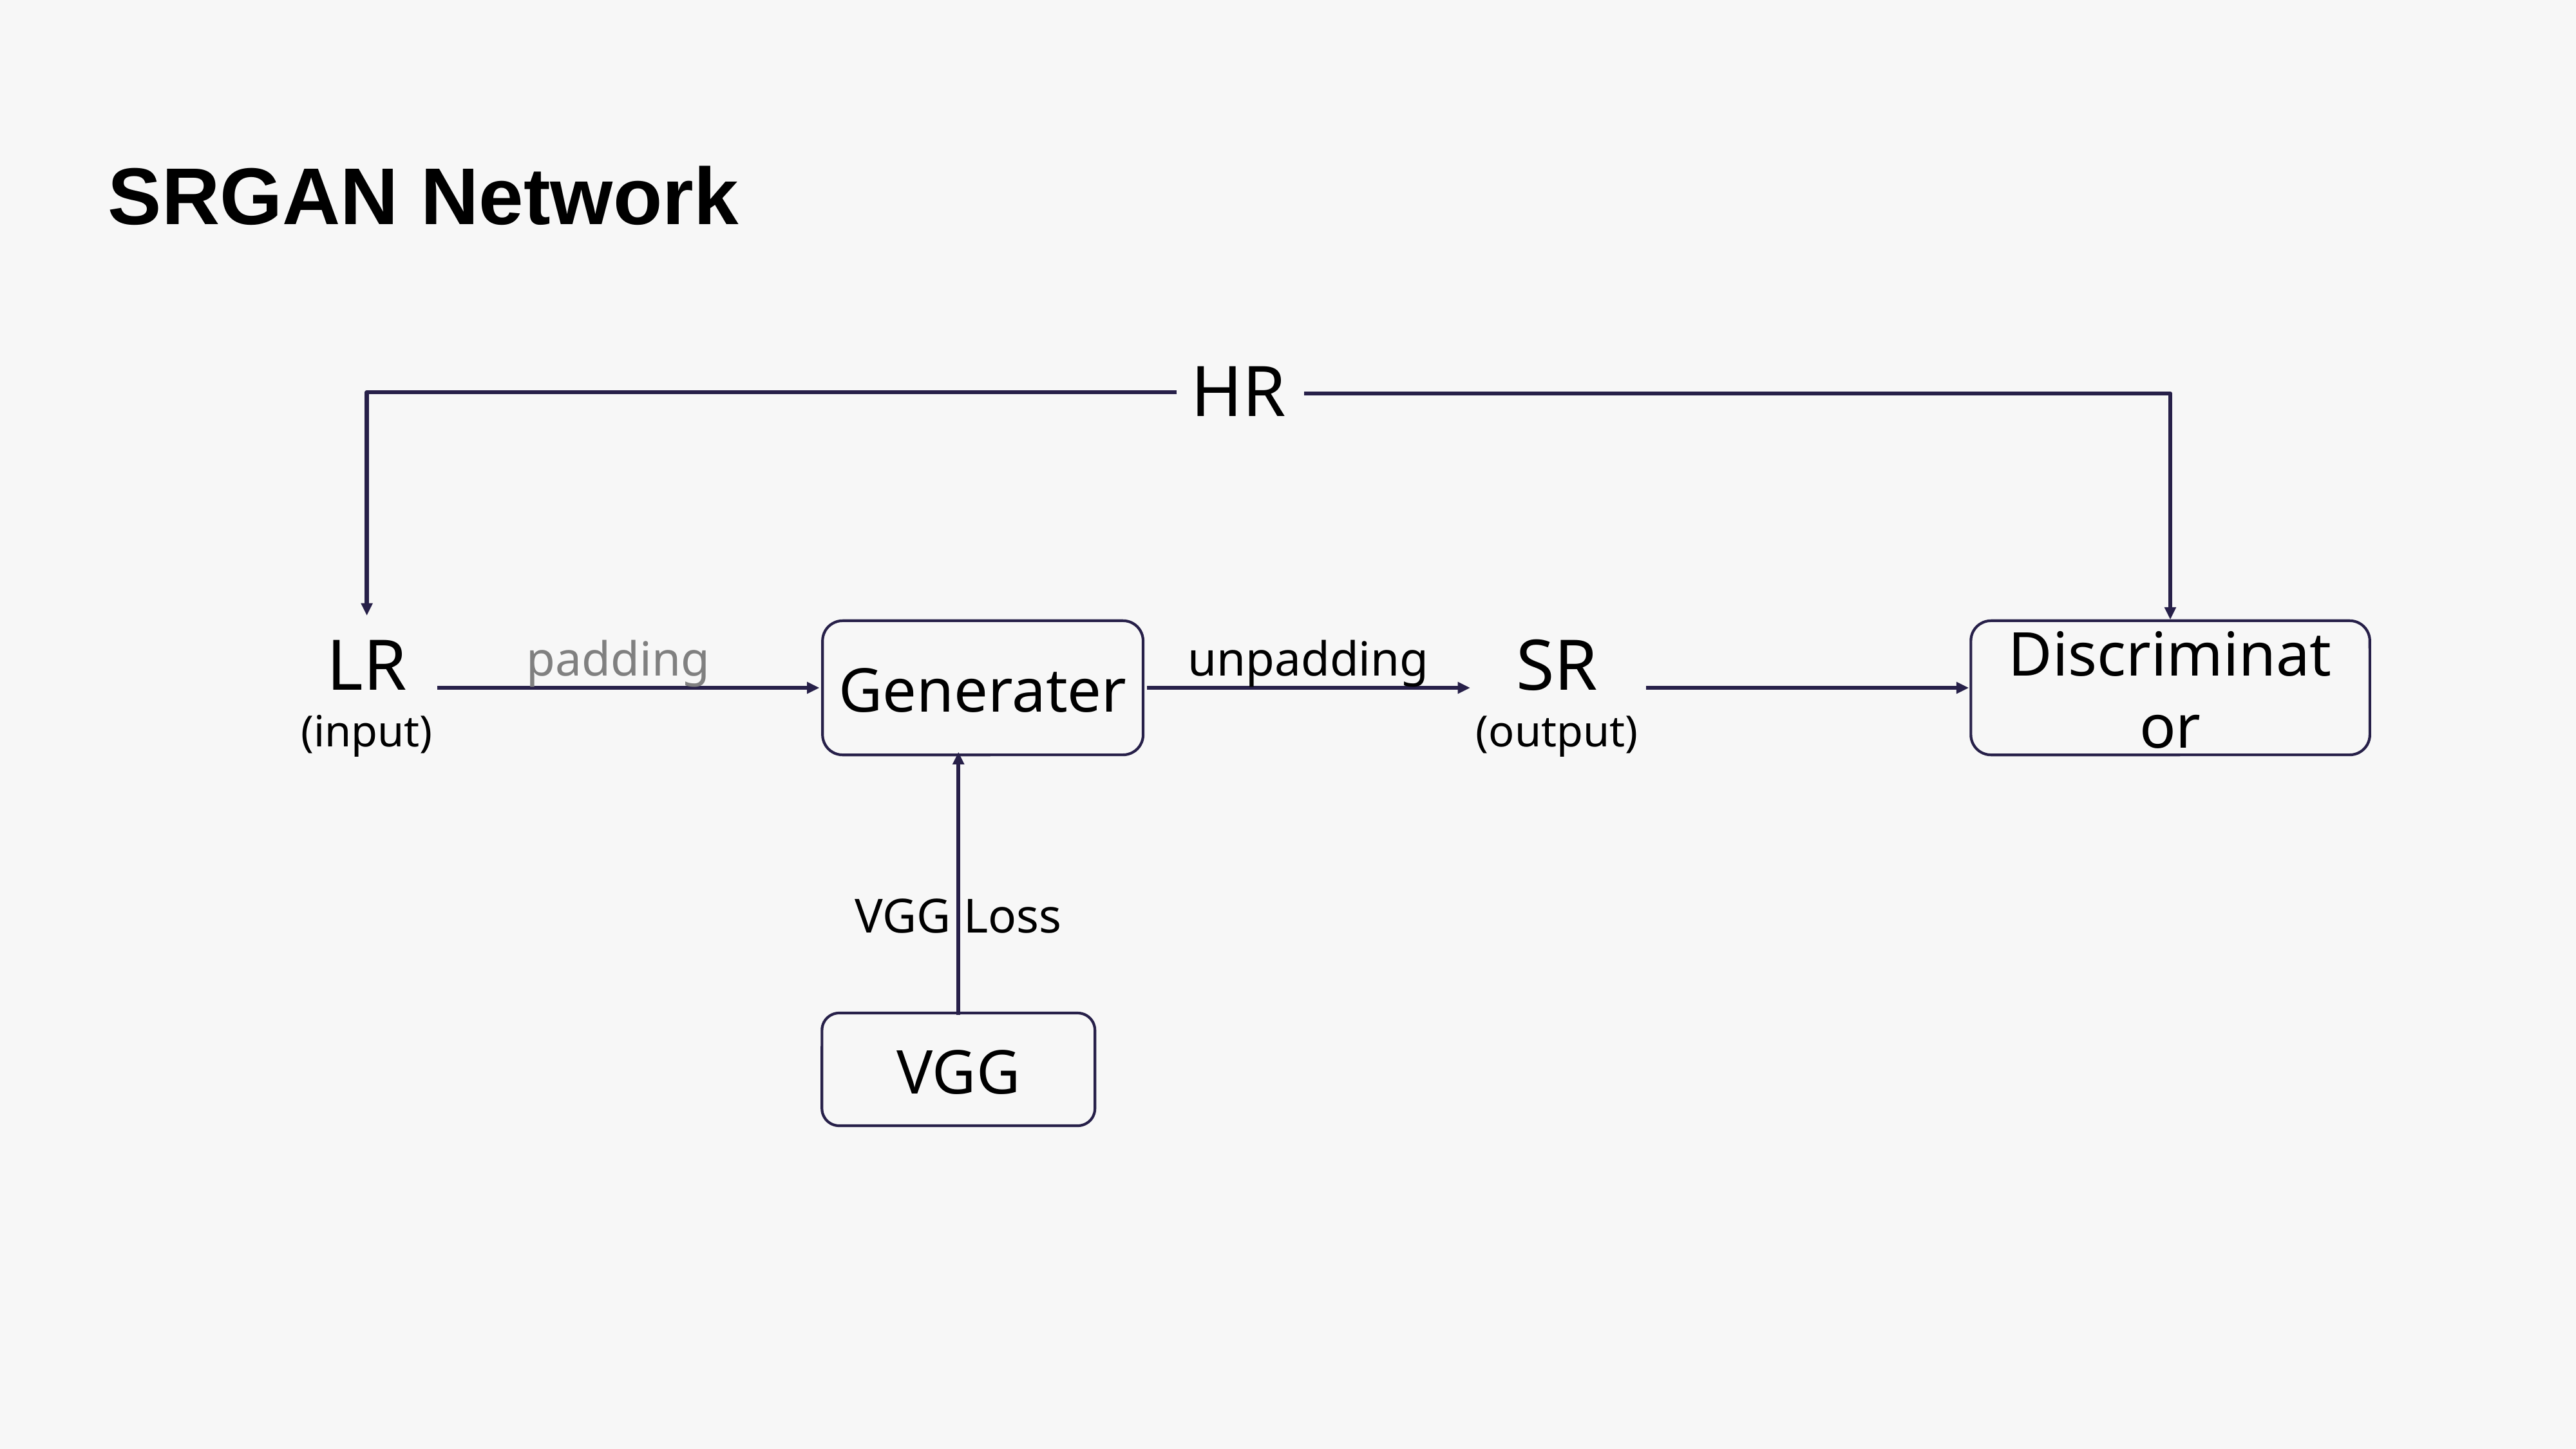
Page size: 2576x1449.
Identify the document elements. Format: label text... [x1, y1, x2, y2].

text_box unpadding [1182, 623, 1435, 691]
text_box [822, 620, 1144, 755]
text_box padding [521, 623, 715, 691]
text_box SR (output) [1470, 614, 1644, 761]
text_box VGG Loss [849, 880, 1068, 948]
text_box [954, 752, 963, 880]
text_box [2354, 621, 2370, 755]
text_box [822, 1012, 1095, 1126]
text_box Generater [833, 646, 1133, 730]
text_box LR (input) [295, 614, 439, 761]
text_box SRGAN Network [103, 138, 744, 245]
text_box [1435, 683, 1470, 692]
text_box [1646, 683, 1969, 692]
text_box Discriminator [1986, 610, 2354, 766]
text_box HR [1185, 341, 1292, 435]
text_box [363, 392, 1177, 616]
text_box [1304, 393, 2175, 620]
text_box VGG [891, 1027, 1026, 1112]
text_box [1971, 621, 1986, 755]
text_box [715, 683, 819, 692]
